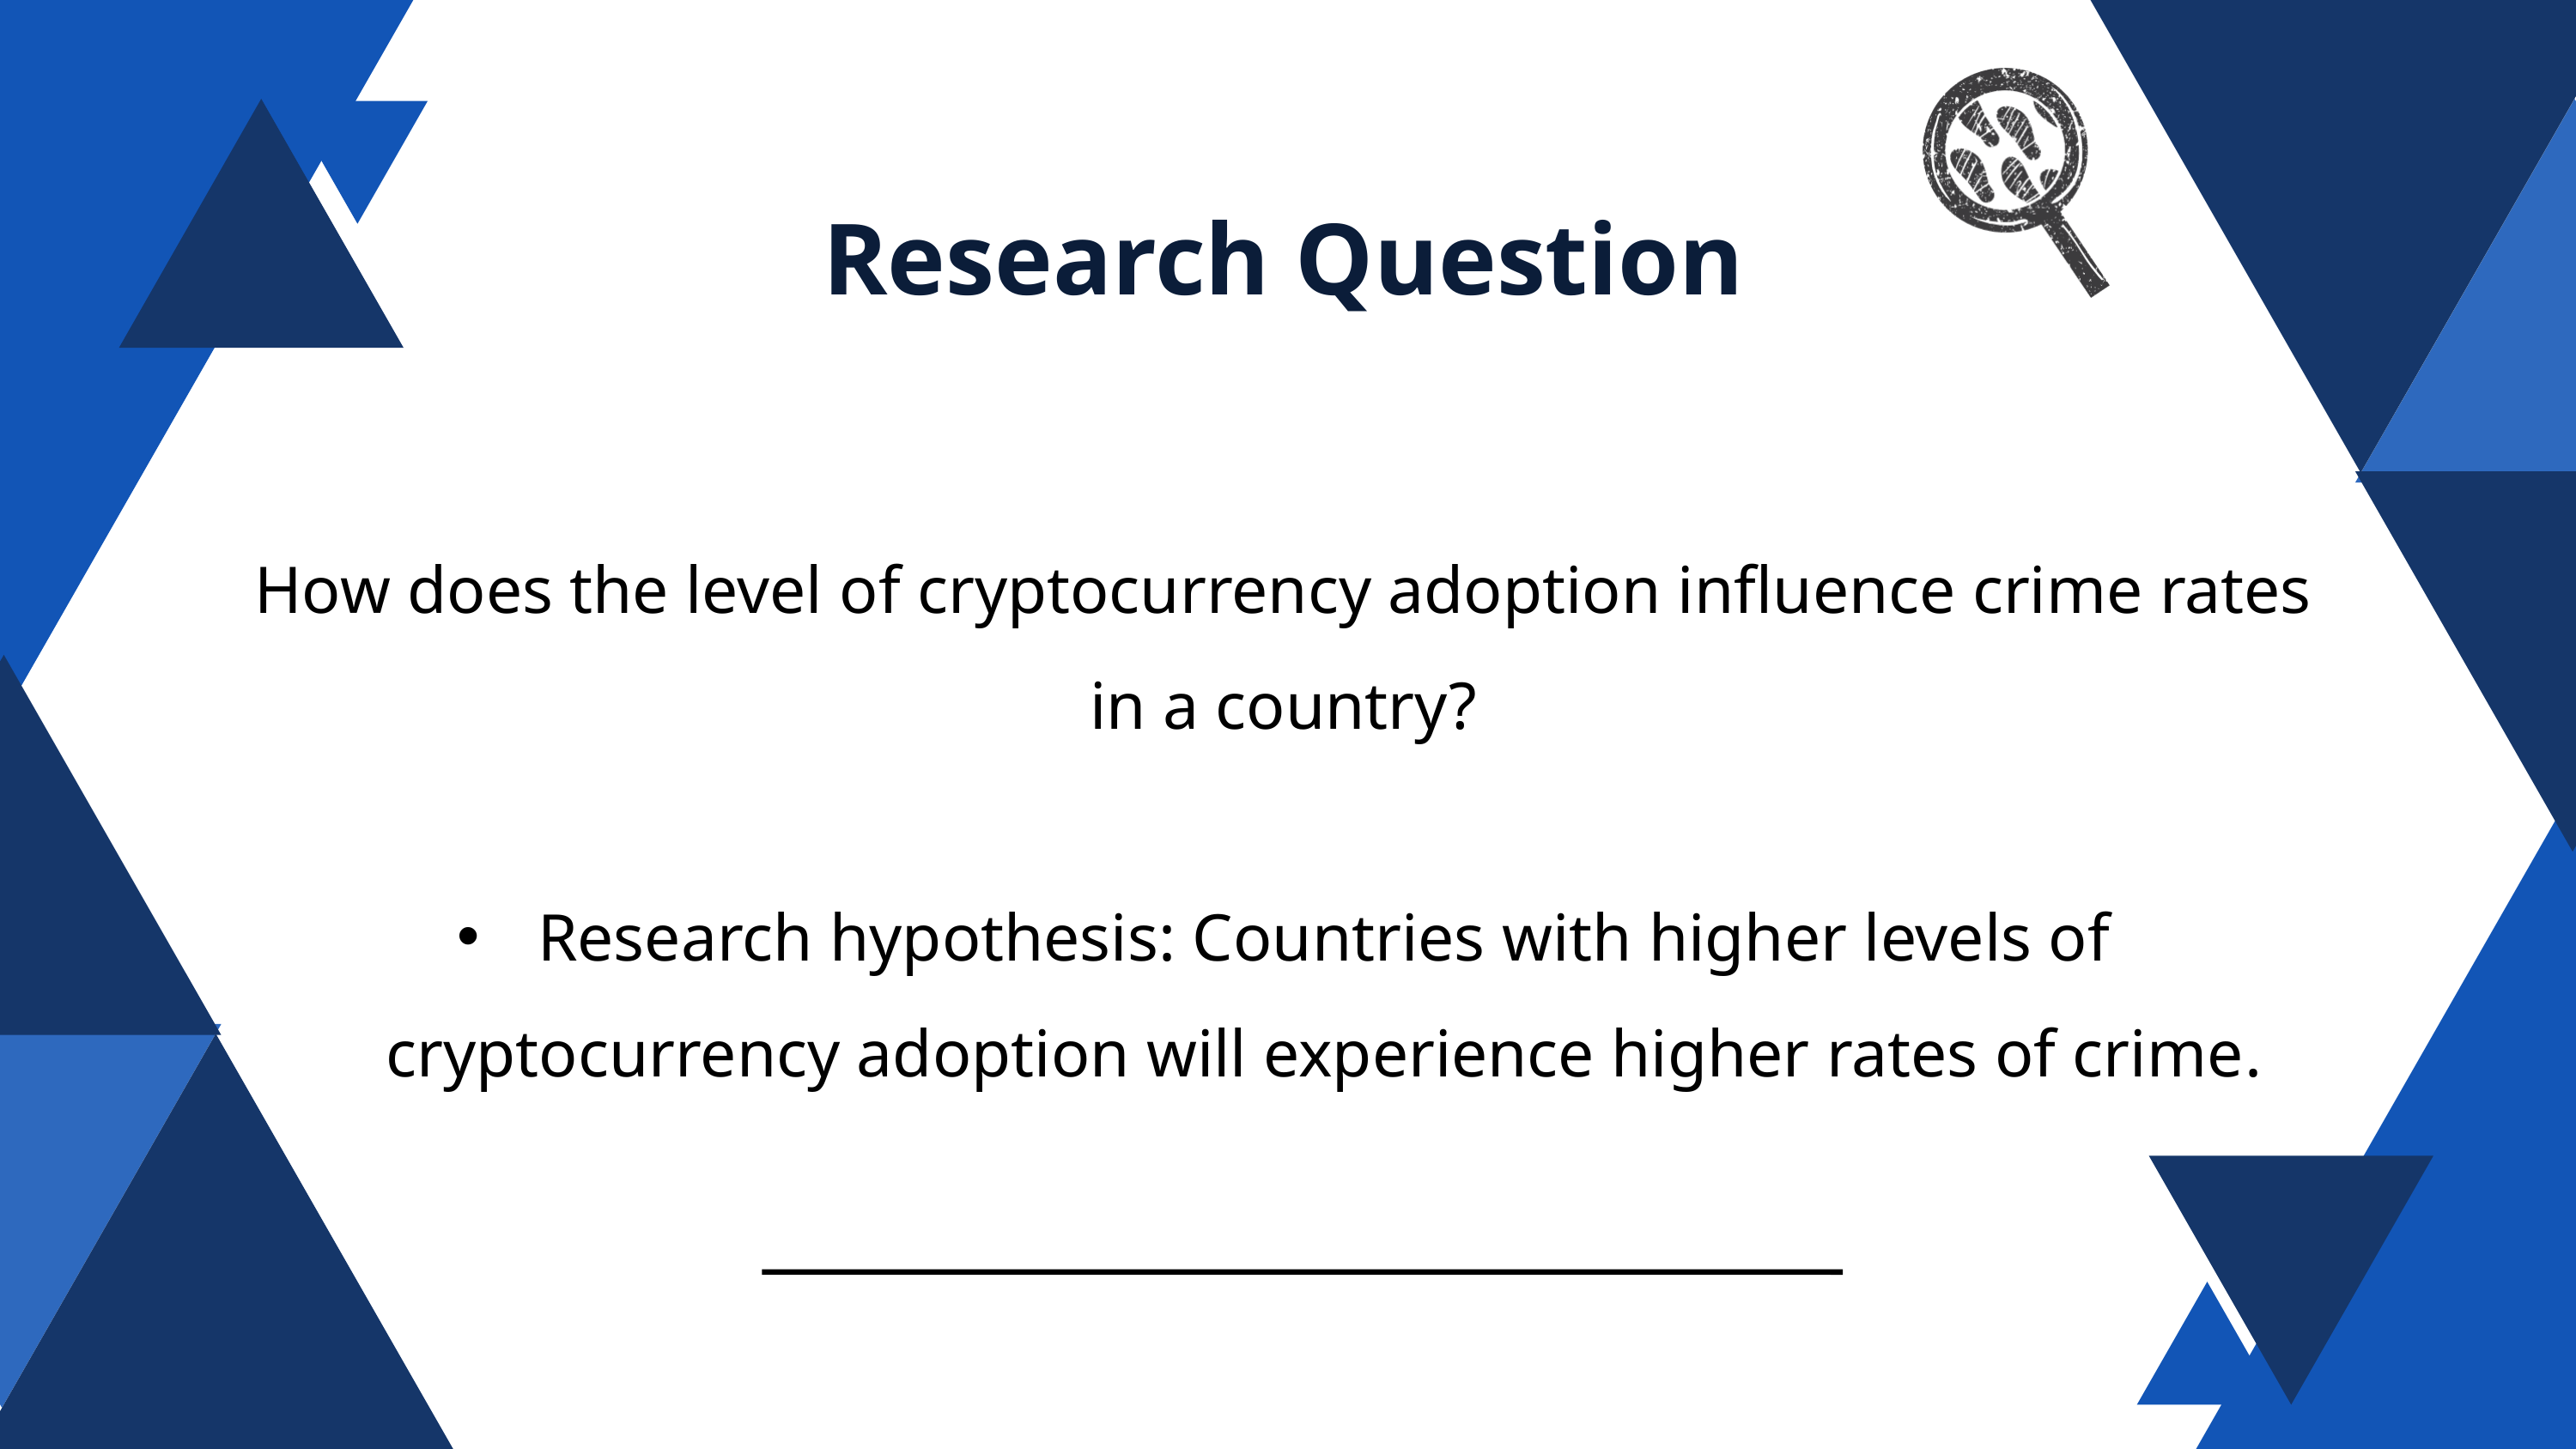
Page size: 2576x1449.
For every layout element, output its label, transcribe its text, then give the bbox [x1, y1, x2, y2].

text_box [2075, 0, 2576, 473]
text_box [2136, 1281, 2278, 1405]
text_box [118, 98, 404, 349]
text_box Research Question [687, 174, 1880, 315]
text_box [2148, 1155, 2434, 1405]
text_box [2354, 480, 2576, 852]
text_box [0, 654, 222, 1032]
picture [1923, 68, 2110, 298]
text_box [2148, 779, 2576, 1449]
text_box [0, 0, 428, 727]
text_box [287, 100, 428, 224]
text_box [0, 1033, 501, 1449]
text_box How does the level of cryptocurrency adoption influence crime rates in a country? Research hypothesis: Countries with higher levels of cryptocurrency adoption will experience higher rates of crime. [235, 510, 2332, 1090]
